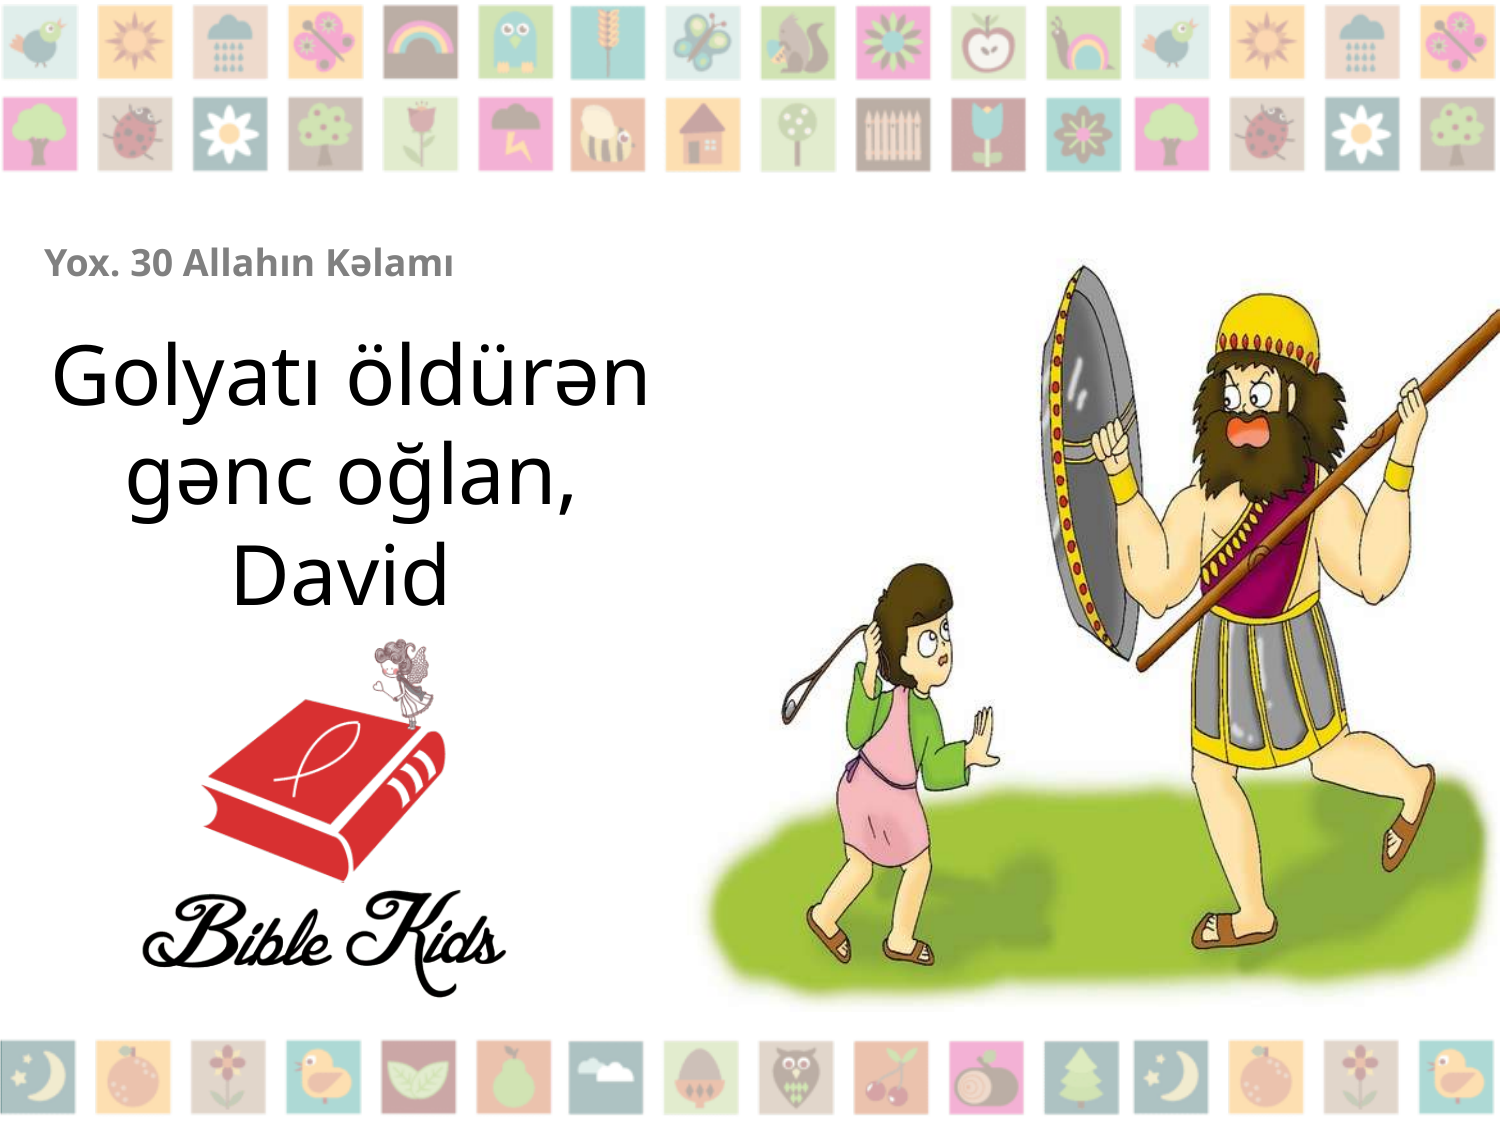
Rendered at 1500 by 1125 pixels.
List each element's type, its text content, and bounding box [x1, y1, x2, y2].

picture [666, 196, 1500, 1013]
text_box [0, 3, 1500, 181]
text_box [0, 1028, 1500, 1118]
text_box Yox. 30 Allahın Kəlamı [29, 231, 526, 292]
picture [117, 600, 544, 1027]
text_box Golyatı öldürən gənc oğlan, David [29, 314, 661, 730]
